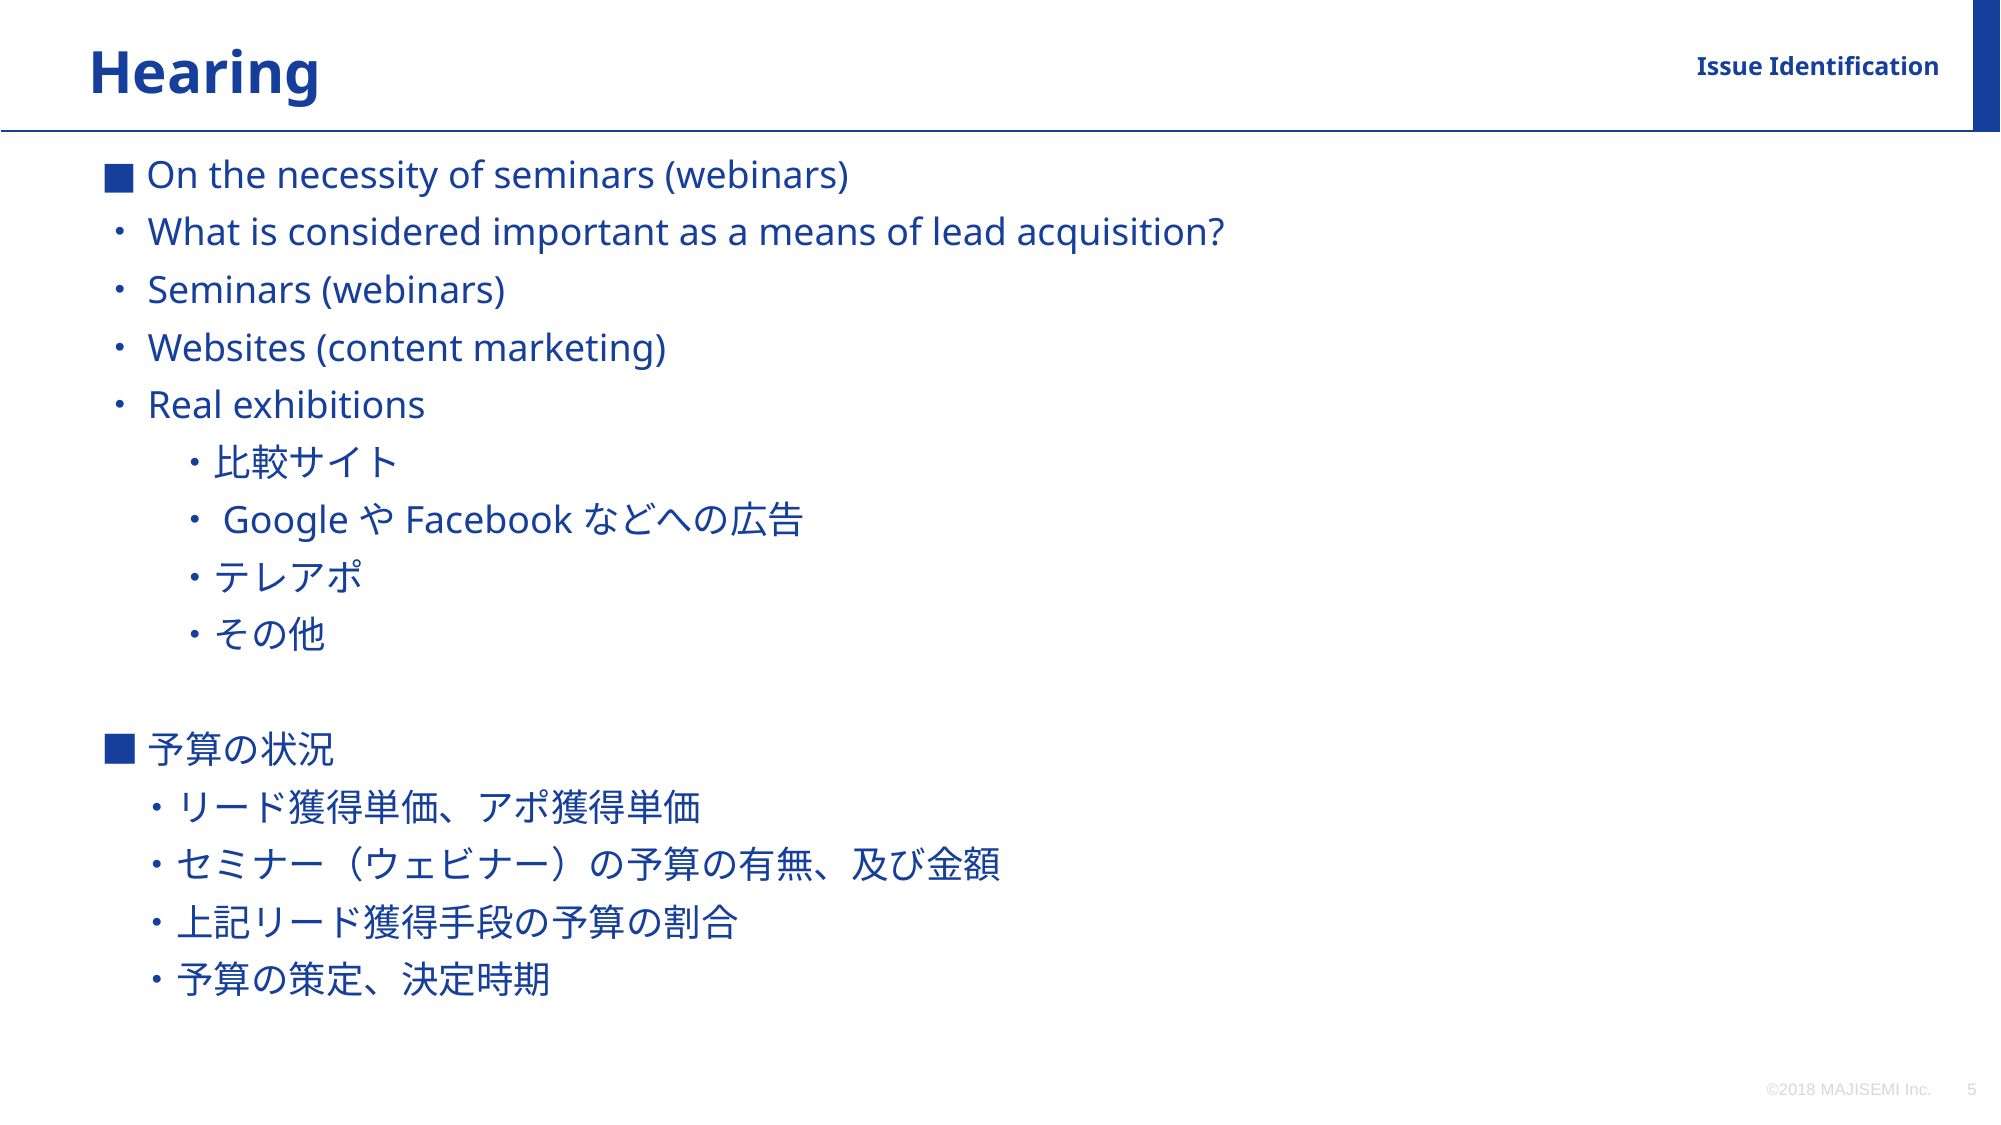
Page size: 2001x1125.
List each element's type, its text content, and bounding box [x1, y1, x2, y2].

slide_number ‹#› [1948, 1058, 1992, 1119]
text_box ©2018 MAJISEMI Inc. [1707, 1058, 1948, 1119]
text_box Issue Identification [1530, 41, 1956, 89]
text_box ■ On the necessity of seminars (webinars) ・What is considered important as a means of lead acquisition? ・Seminars (webinars) ・Websites (content marketing) ・Real exhibitions ・比較サイト ・GoogleやFacebookなどへの広告 ・テレアポ ・その他 ■予算の状況 ・リード獲得単価、アポ獲得単価 ・セミナー（ウェビナー）の予算の有無、及び金額 ・上記リード獲得手段の予算の割合 ・予算の策定、決定時期 [86, 143, 1938, 1009]
text_box Hearing [73, 17, 1473, 113]
text_box [1973, 0, 2000, 130]
